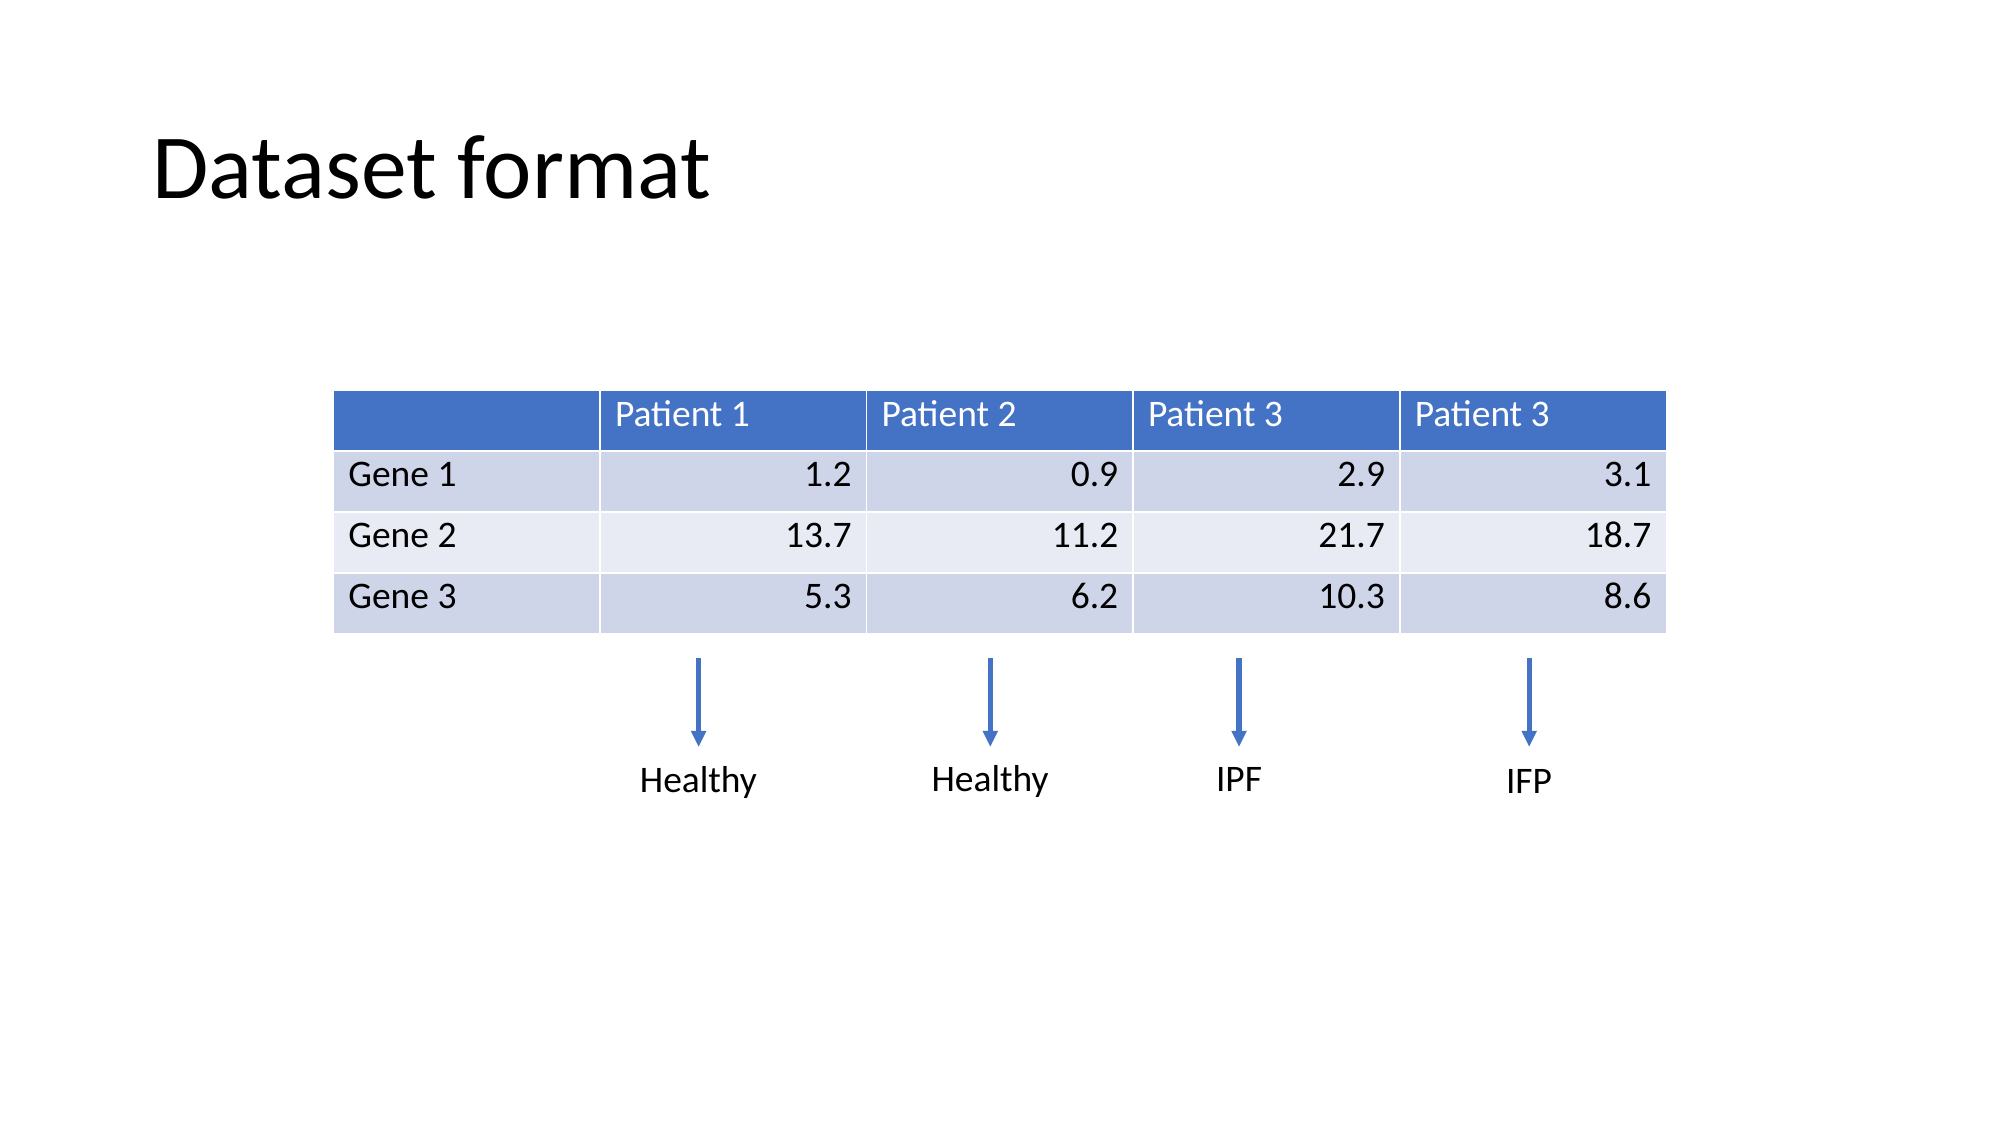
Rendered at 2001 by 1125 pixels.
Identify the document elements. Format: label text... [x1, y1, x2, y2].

table_header Patient 3 [1401, 391, 1666, 450]
table_cell 6.2 [867, 574, 1132, 633]
table_cell 21.7 [1134, 513, 1399, 572]
table_cell 3.1 [1401, 452, 1666, 511]
table_header Patient 3 [1134, 391, 1399, 450]
table_cell Gene 1 [334, 452, 599, 511]
title Dataset format [137, 59, 1863, 278]
table_header Patient 2 [867, 391, 1132, 450]
table_cell 8.6 [1401, 574, 1666, 633]
text_box IFP [1491, 748, 1568, 809]
text_box Healthy [916, 746, 1064, 807]
table_cell 0.9 [867, 452, 1132, 511]
text_box IPF [1201, 746, 1277, 807]
table_cell 10.3 [1134, 574, 1399, 633]
table_cell 11.2 [867, 513, 1132, 572]
text_box Healthy [625, 748, 772, 808]
table_cell 18.7 [1401, 513, 1666, 572]
table_cell 1.2 [601, 452, 866, 511]
table_cell Gene 3 [334, 574, 599, 633]
table_header Patient 1 [601, 391, 866, 450]
table_cell Gene 2 [334, 513, 599, 572]
table_cell 13.7 [601, 513, 866, 572]
table_cell 2.9 [1134, 452, 1399, 511]
table_header [334, 391, 599, 450]
table_cell 5.3 [601, 574, 866, 633]
